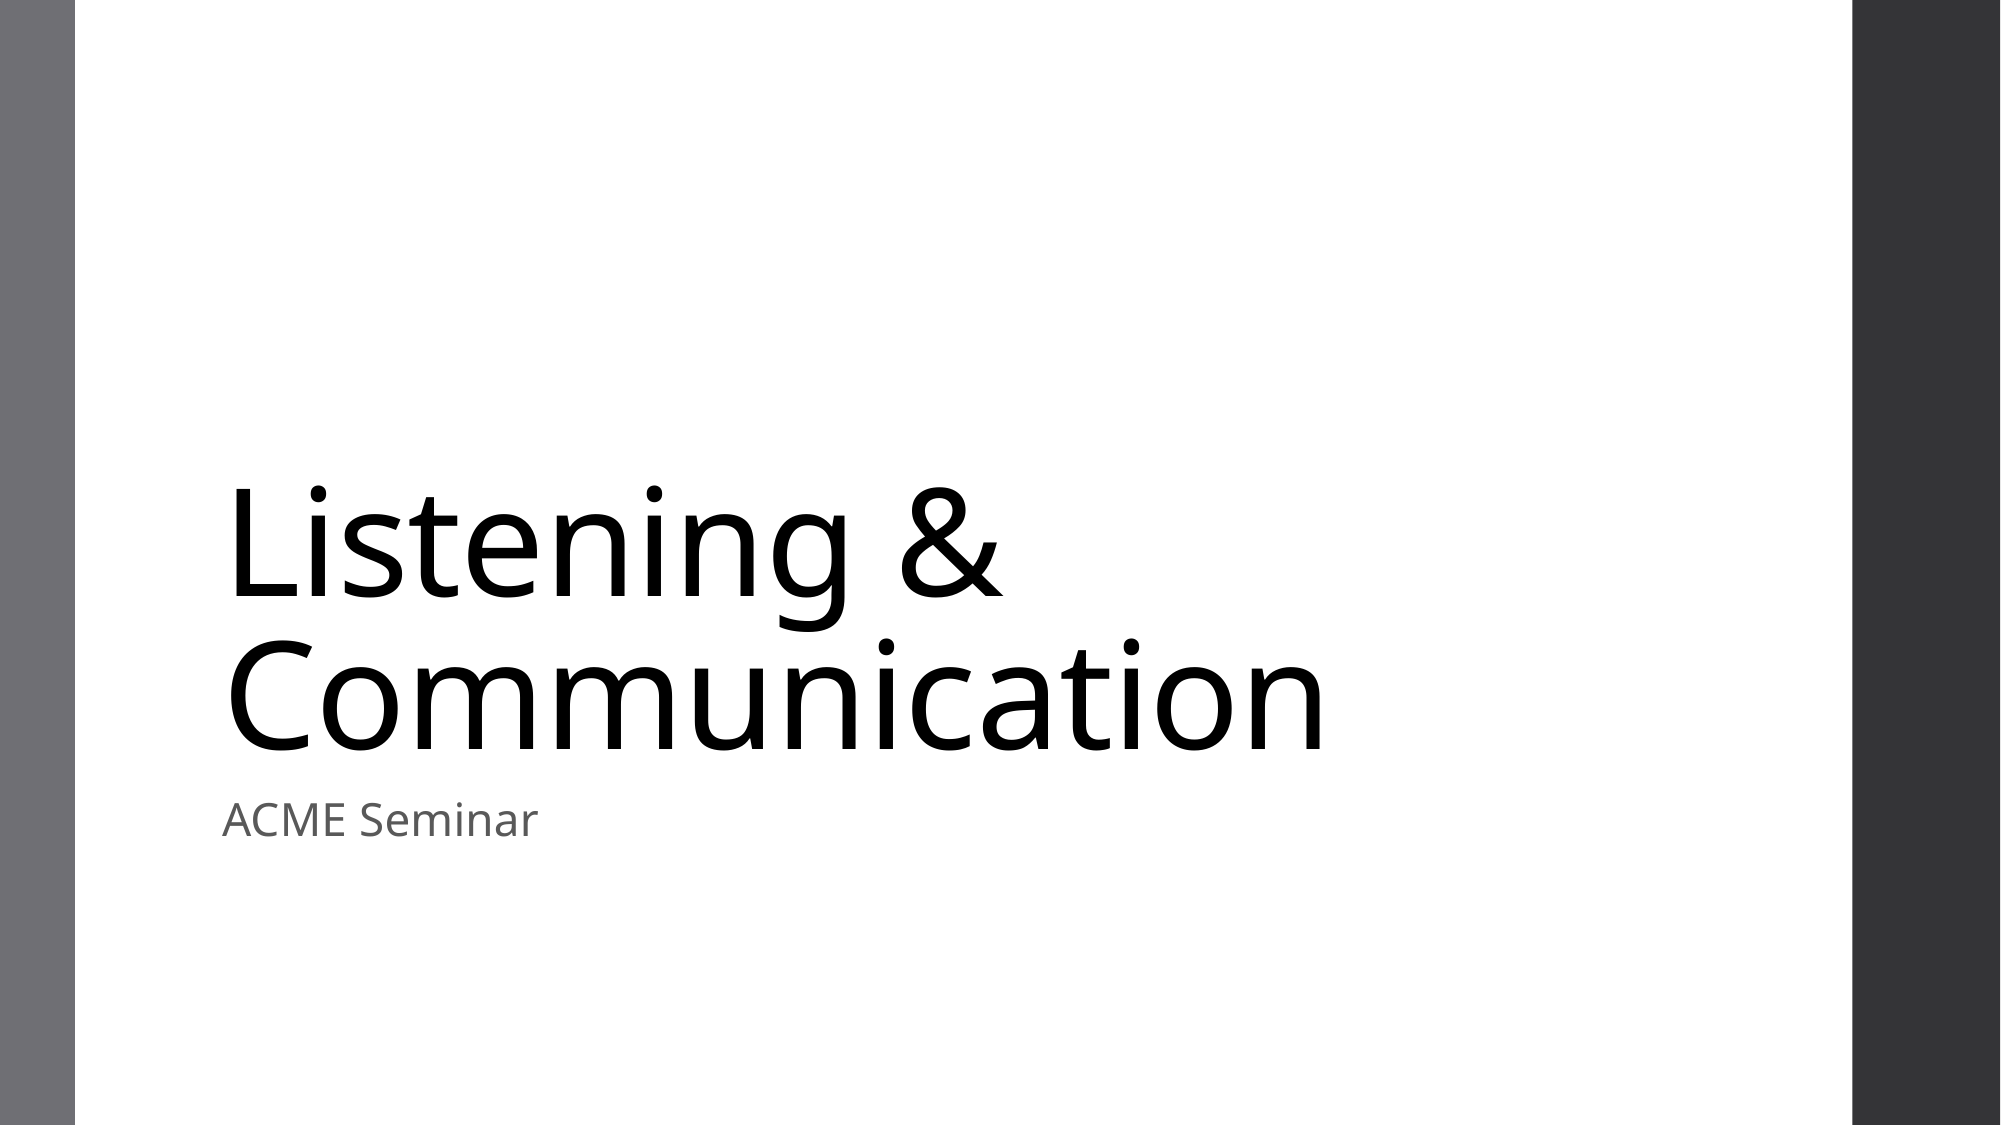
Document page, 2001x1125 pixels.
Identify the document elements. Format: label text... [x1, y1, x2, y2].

title Listening & Communication [206, 124, 1752, 787]
list ACME Seminar [206, 787, 1752, 1065]
